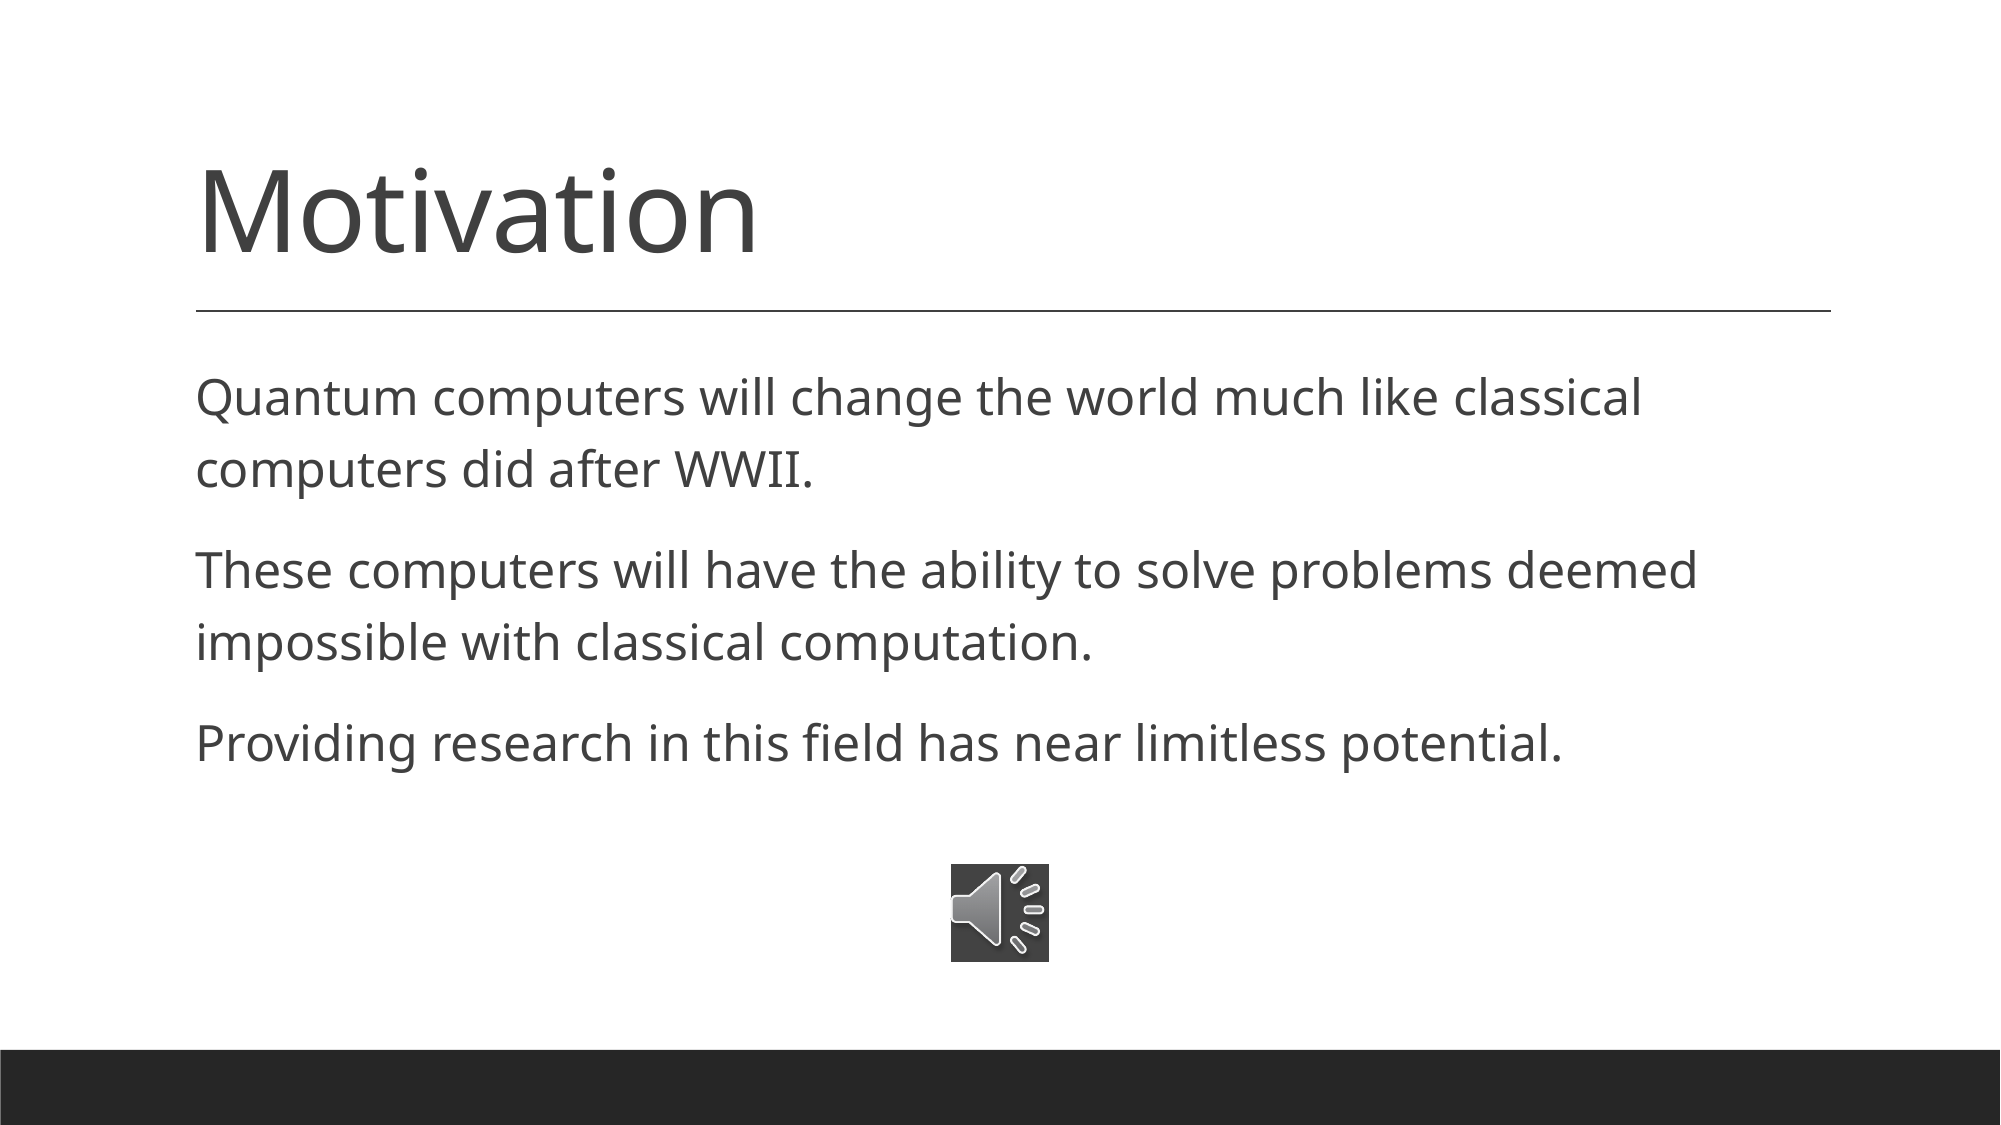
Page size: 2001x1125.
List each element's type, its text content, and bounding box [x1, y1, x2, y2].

title Motivation [180, 47, 1830, 285]
picture [949, 862, 1051, 964]
list Quantum computers will change the world much like classical computers did after WWII. These computers will have the ability to solve problems deemed impossible with classical computation. Providing research in this field has near limitless potential. [180, 345, 1830, 963]
